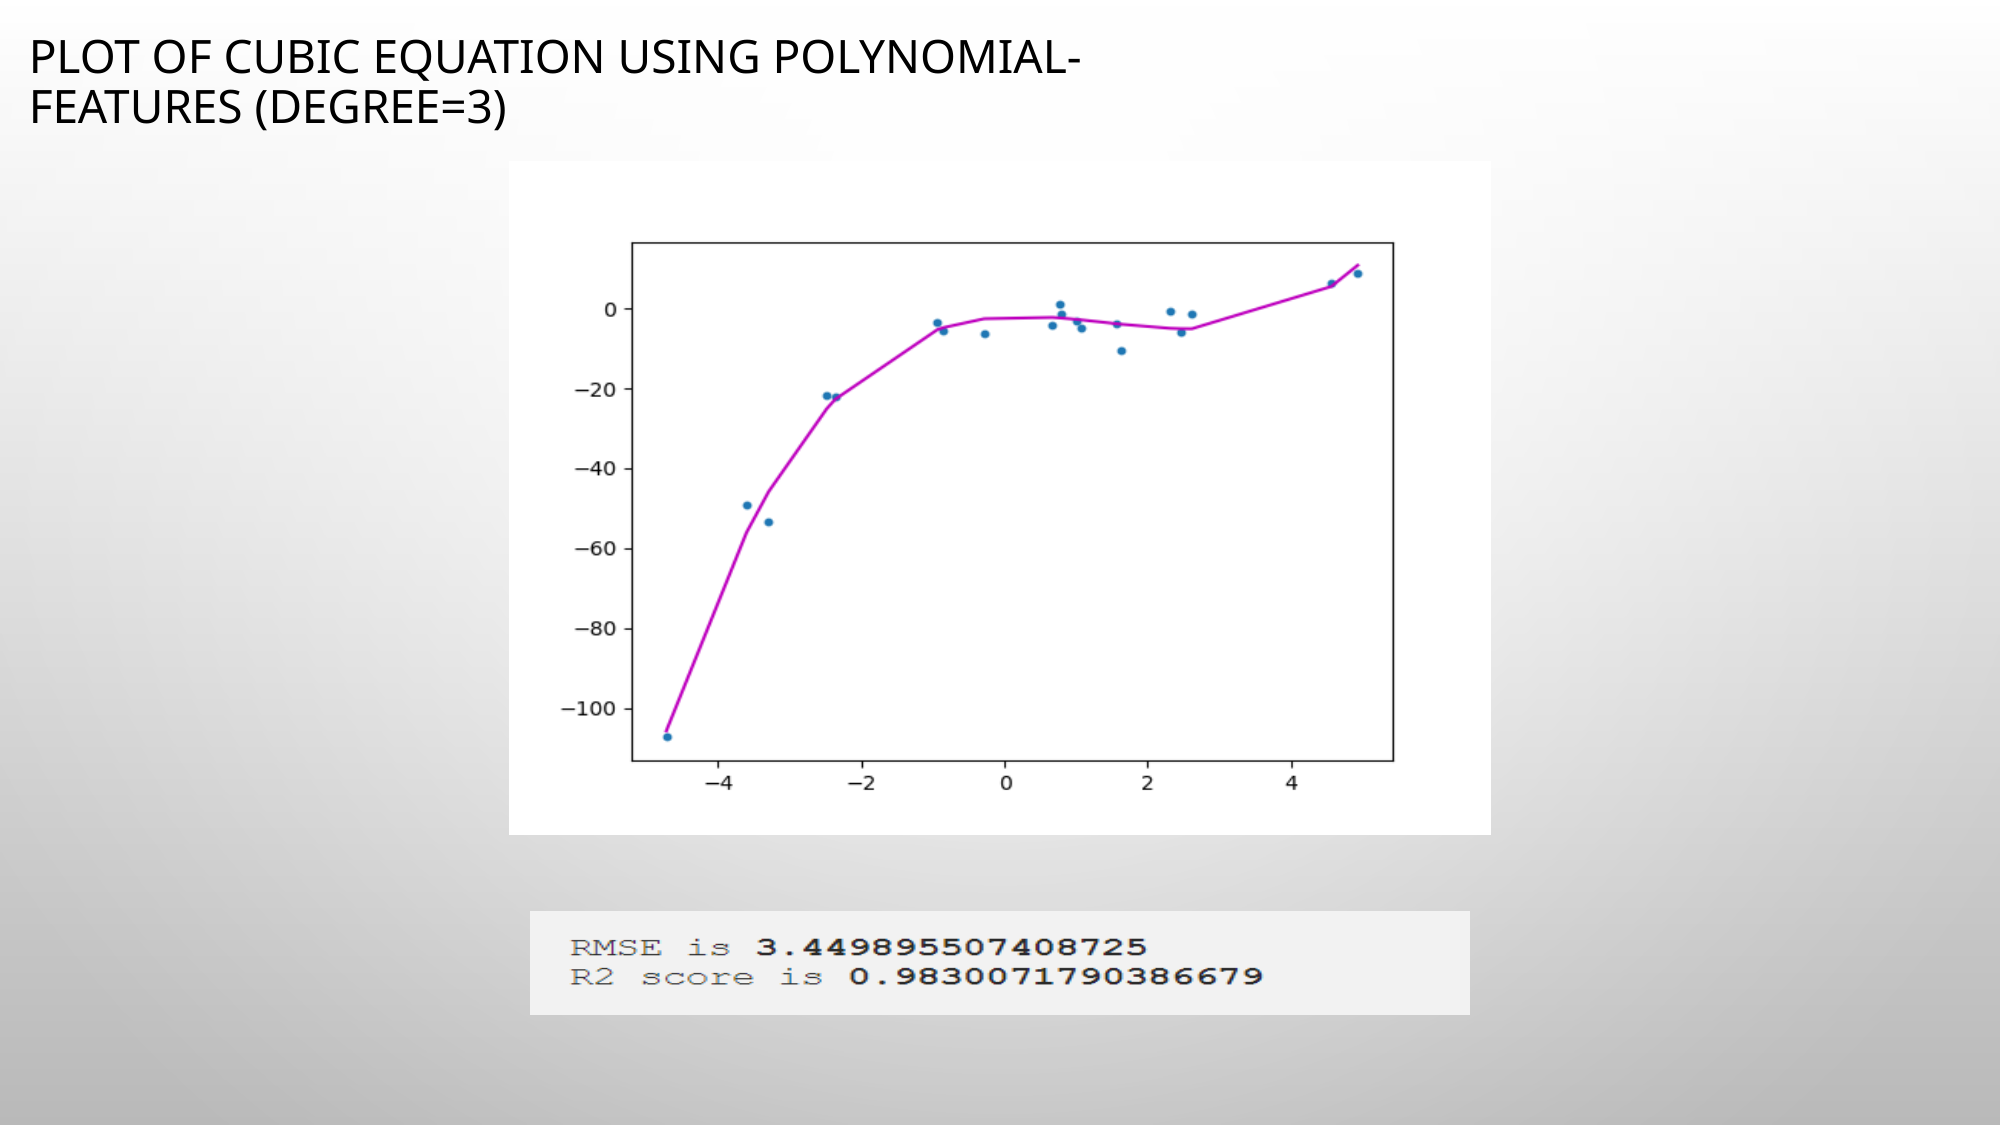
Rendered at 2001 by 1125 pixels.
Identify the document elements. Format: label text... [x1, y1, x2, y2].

picture [0, 0, 2000, 1125]
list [509, 161, 1491, 835]
title Plot of cubic equation using Polynomial-Features (degree=3) [13, 26, 1295, 142]
